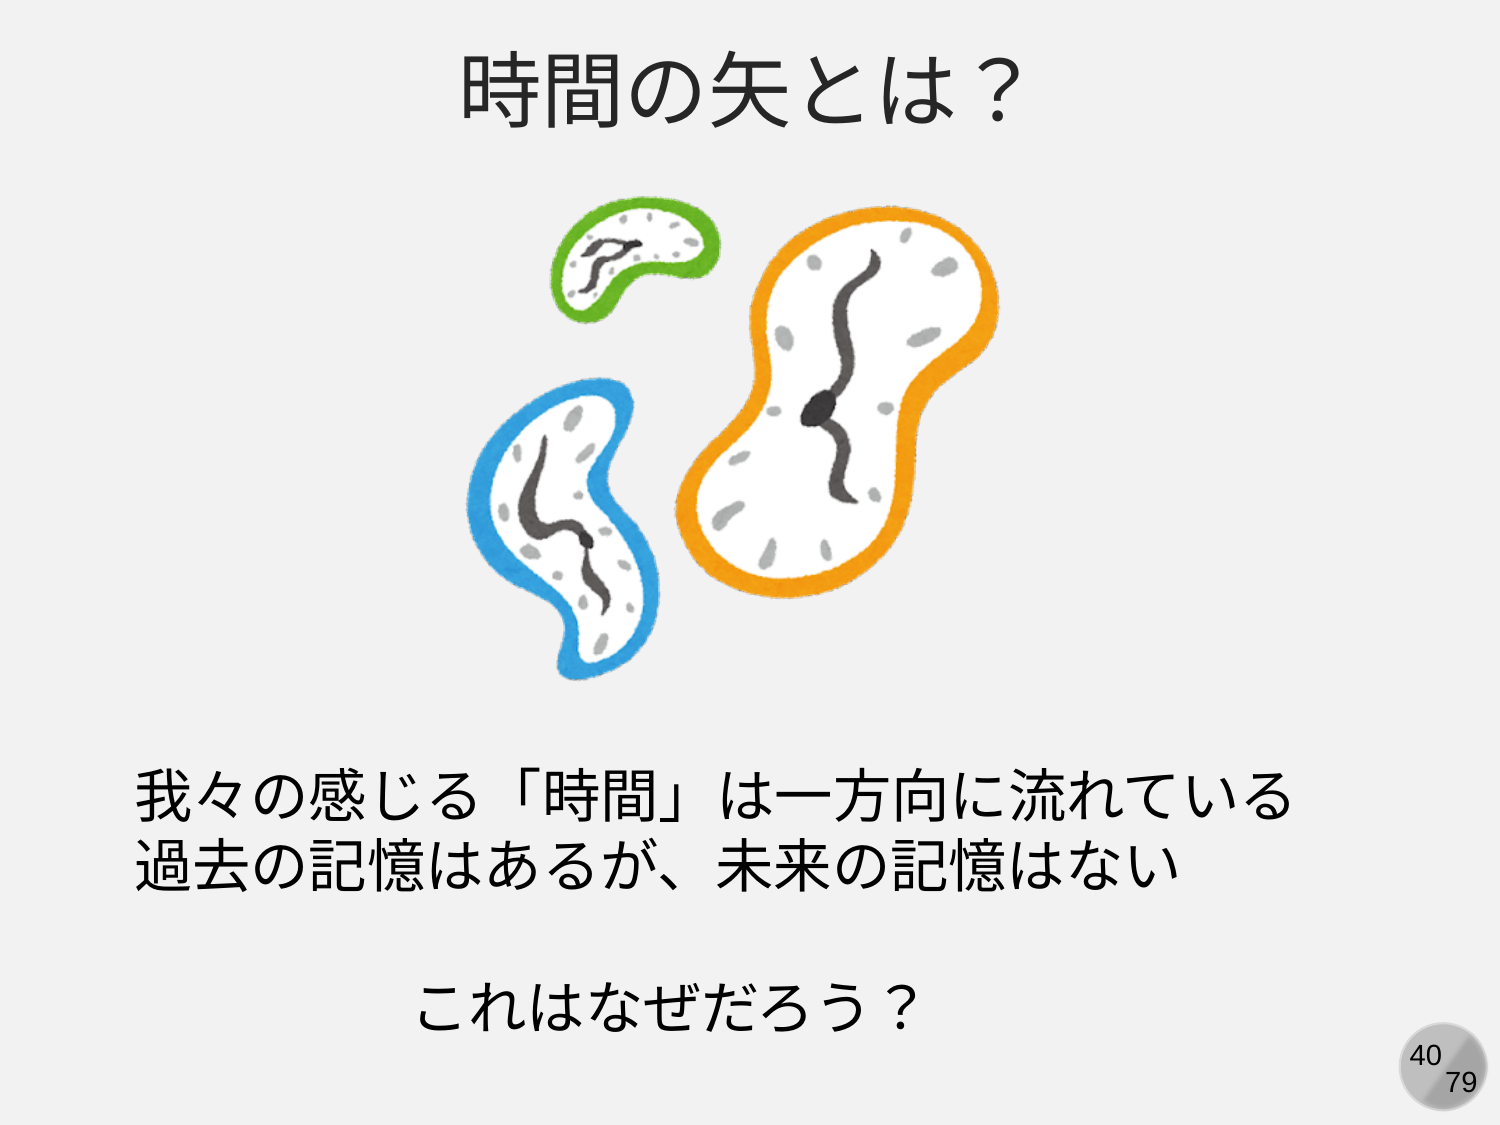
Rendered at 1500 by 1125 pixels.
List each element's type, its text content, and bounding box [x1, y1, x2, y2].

text_box これはなぜだろう？ [395, 964, 951, 1049]
list 時間の矢とは？ [0, 31, 1500, 155]
picture [454, 158, 1010, 714]
text_box 我々の感じる「時間」は一方向に流れている 過去の記憶はあるが、未来の記憶はない [119, 751, 1313, 907]
